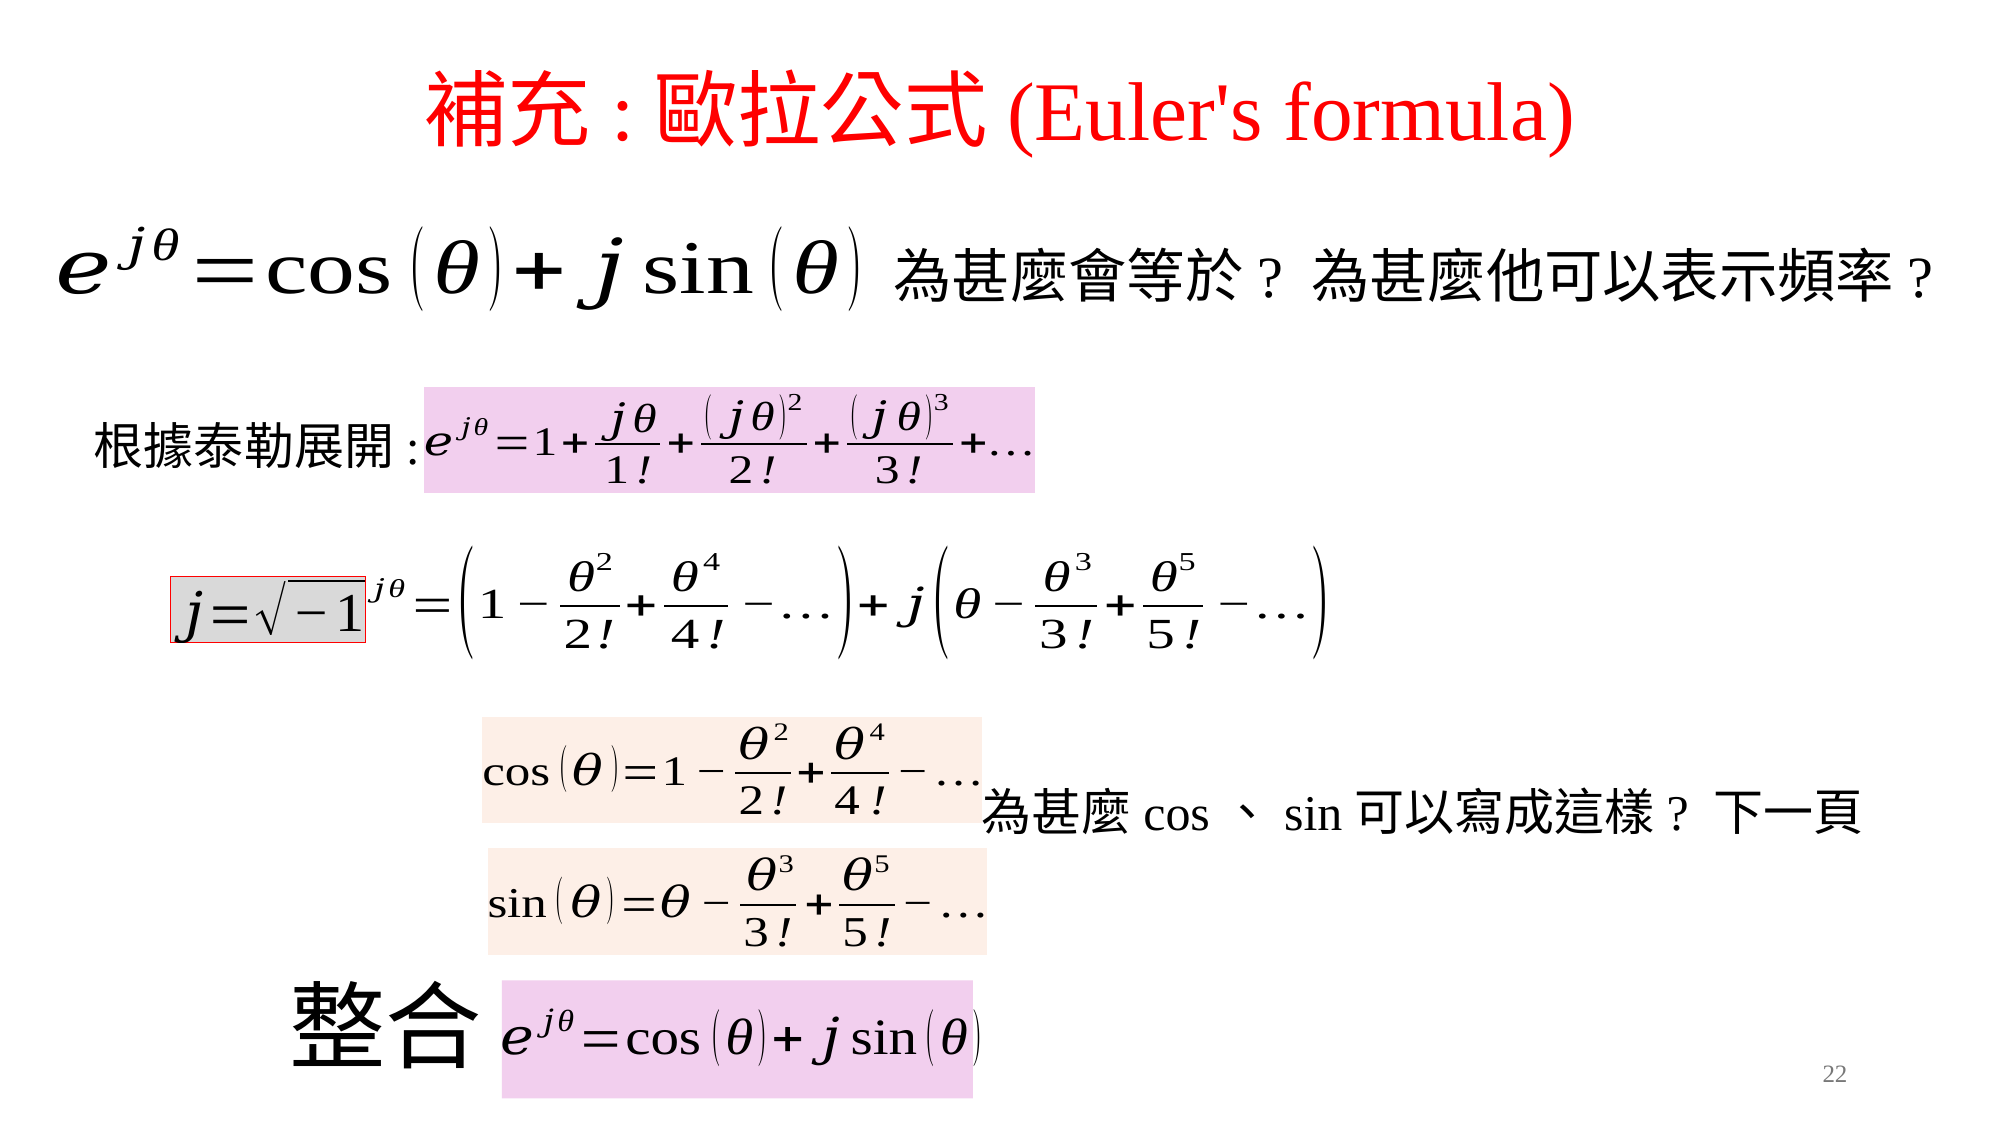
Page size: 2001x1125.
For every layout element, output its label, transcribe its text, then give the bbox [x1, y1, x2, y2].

text_box 根據泰勒展開: [79, 407, 424, 483]
text_box 為甚麼cos、sin可以寫成這樣? 下一頁 [966, 772, 1879, 848]
slide_number 22 [1412, 1042, 1863, 1103]
text_box 補充:歐拉公式(Euler's formula) [0, 50, 2000, 165]
text_box [500, 979, 974, 1100]
text_box 為甚麼會等於? 為甚麼他可以表示頻率? [878, 231, 1949, 317]
